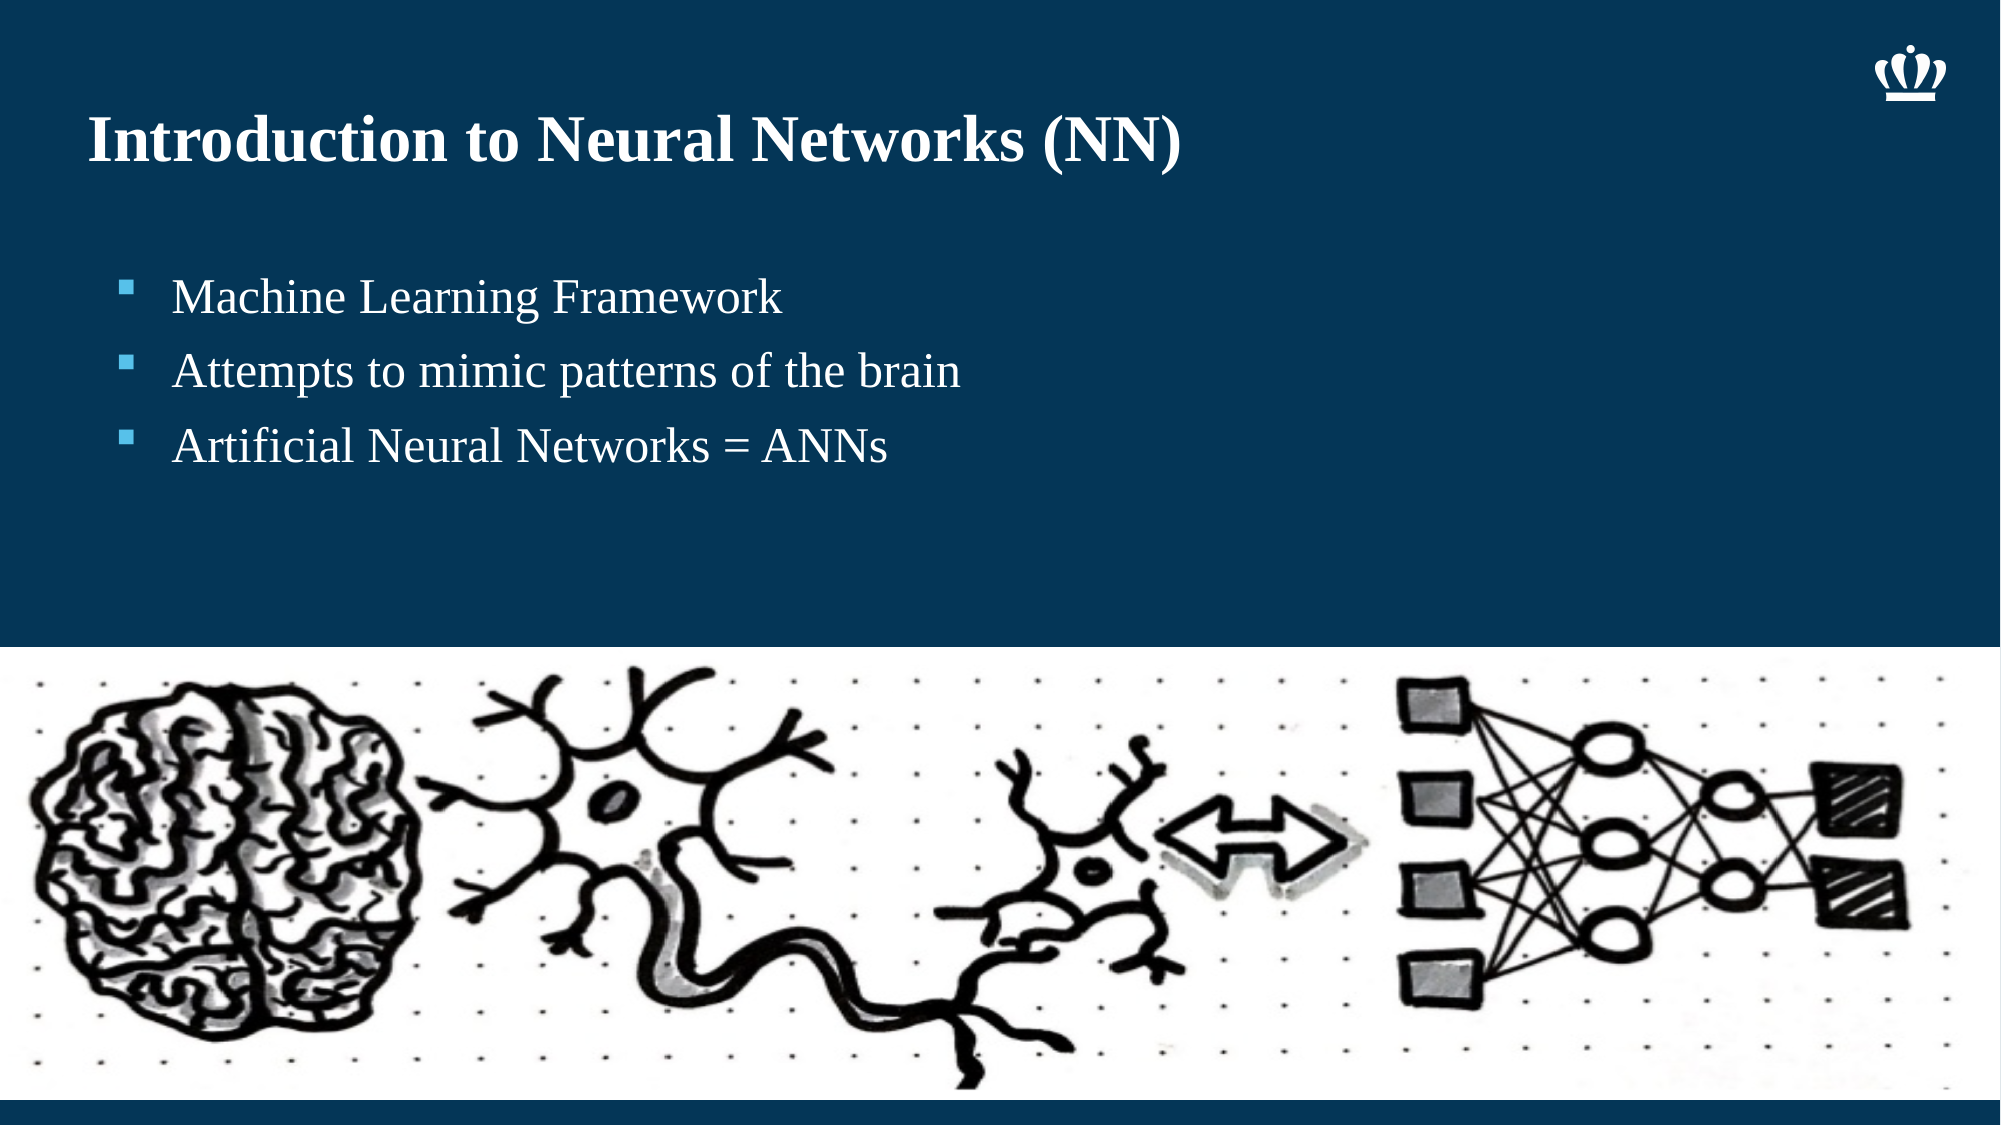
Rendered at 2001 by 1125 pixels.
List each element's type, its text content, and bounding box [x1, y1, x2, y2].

picture [0, 647, 2000, 1100]
title Introduction to Neural Networks (NN) [72, 59, 1928, 220]
picture [1875, 45, 1946, 101]
list Machine Learning Framework Attempts to mimic patterns of the brain Artificial Neural Networks = ANNs [99, 262, 1777, 647]
